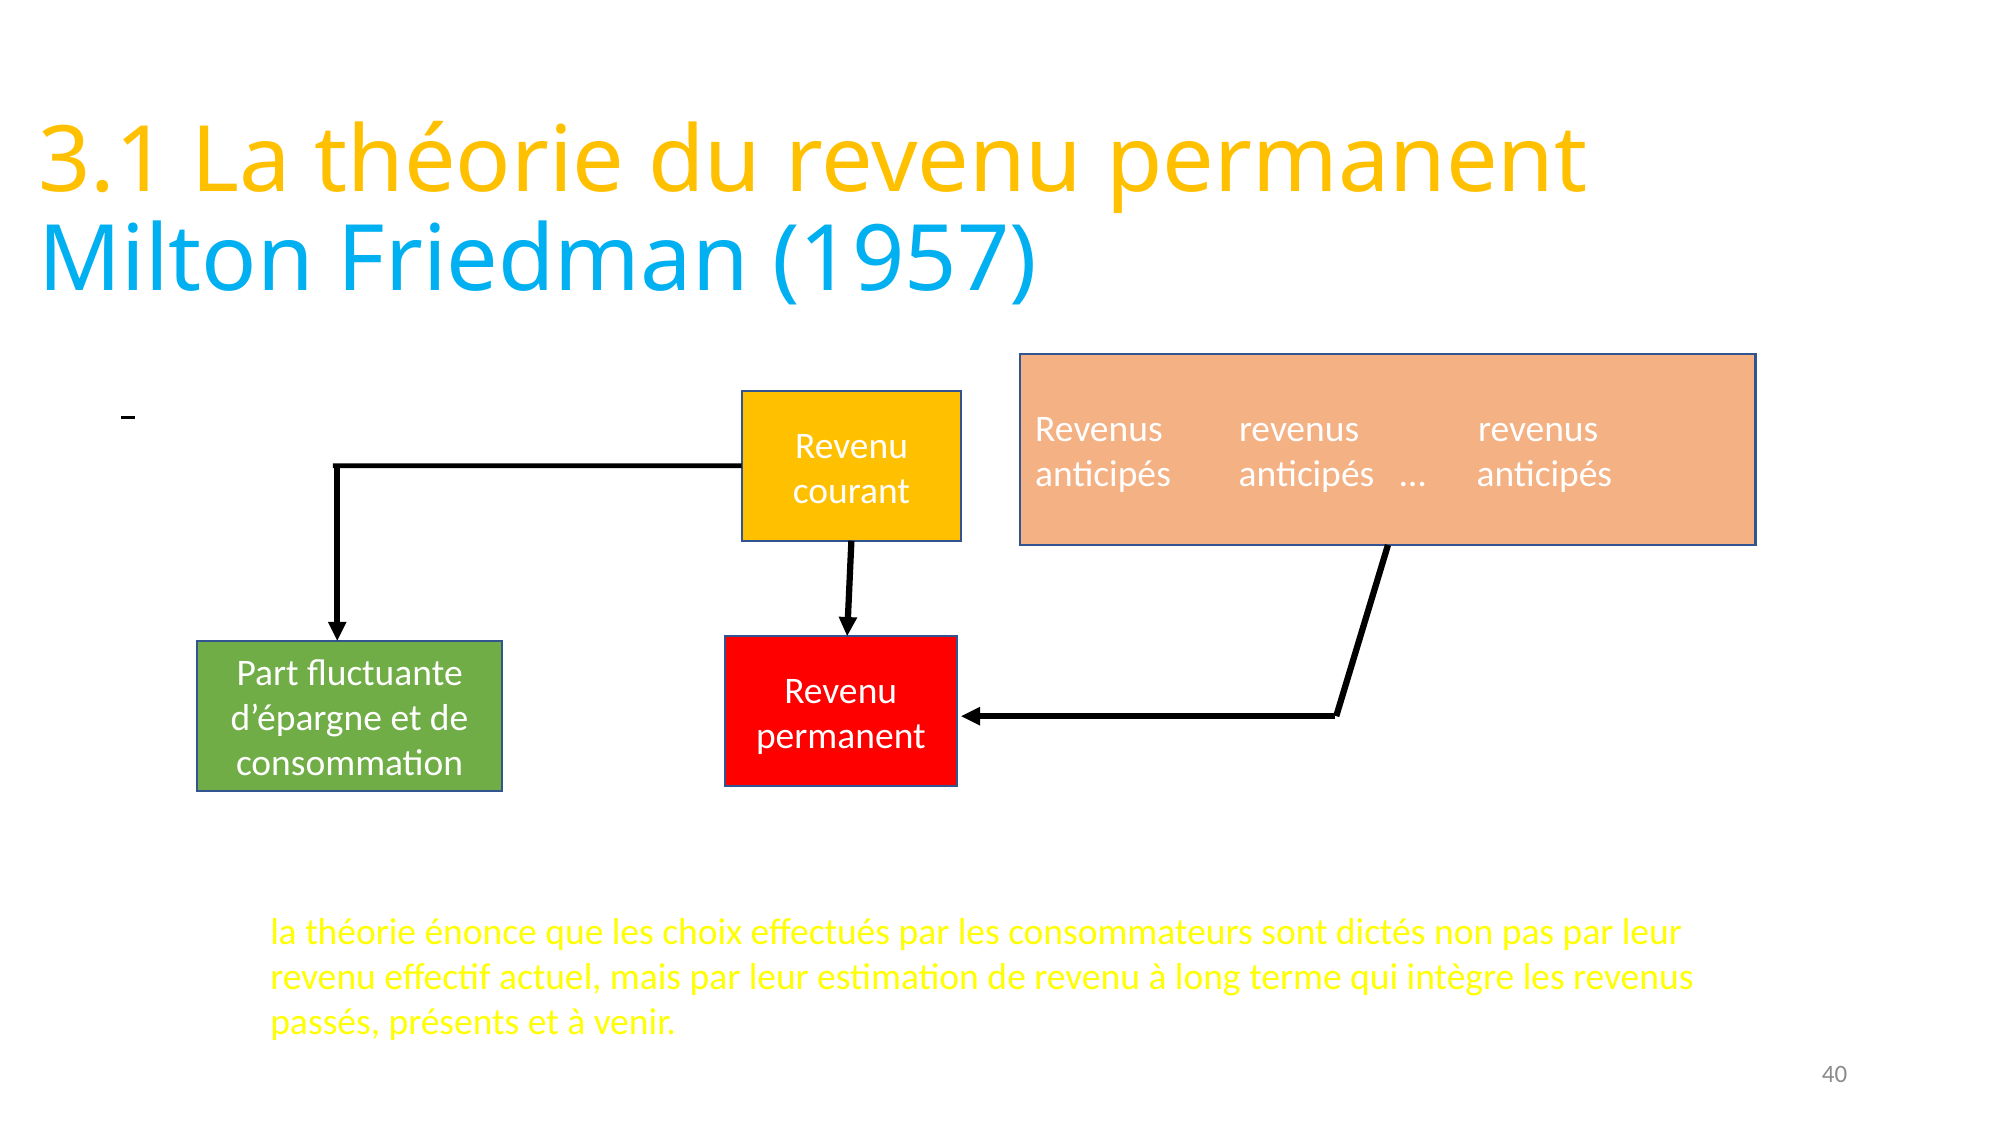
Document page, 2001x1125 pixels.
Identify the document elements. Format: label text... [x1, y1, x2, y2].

text_box Part fluctuante d’épargne et de consommation [196, 640, 503, 792]
title 3.1 La théorie du revenu permanent Milton Friedman (1957) [23, 102, 1781, 320]
slide_number 40 [1412, 1042, 1863, 1103]
text_box la théorie énonce que les choix effectués par les consommateurs sont dictés non pas par leur revenu effectif actuel, mais par leur estimation de revenu à long terme qui intègre les revenus passés, présents et à venir. [255, 899, 1756, 1050]
list [106, 353, 1877, 1068]
text_box Revenus revenus revenus anticipés anticipés … anticipés [1019, 353, 1757, 546]
text_box Revenu permanent [724, 635, 958, 787]
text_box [1336, 544, 1388, 717]
text_box Revenu courant [741, 390, 962, 542]
